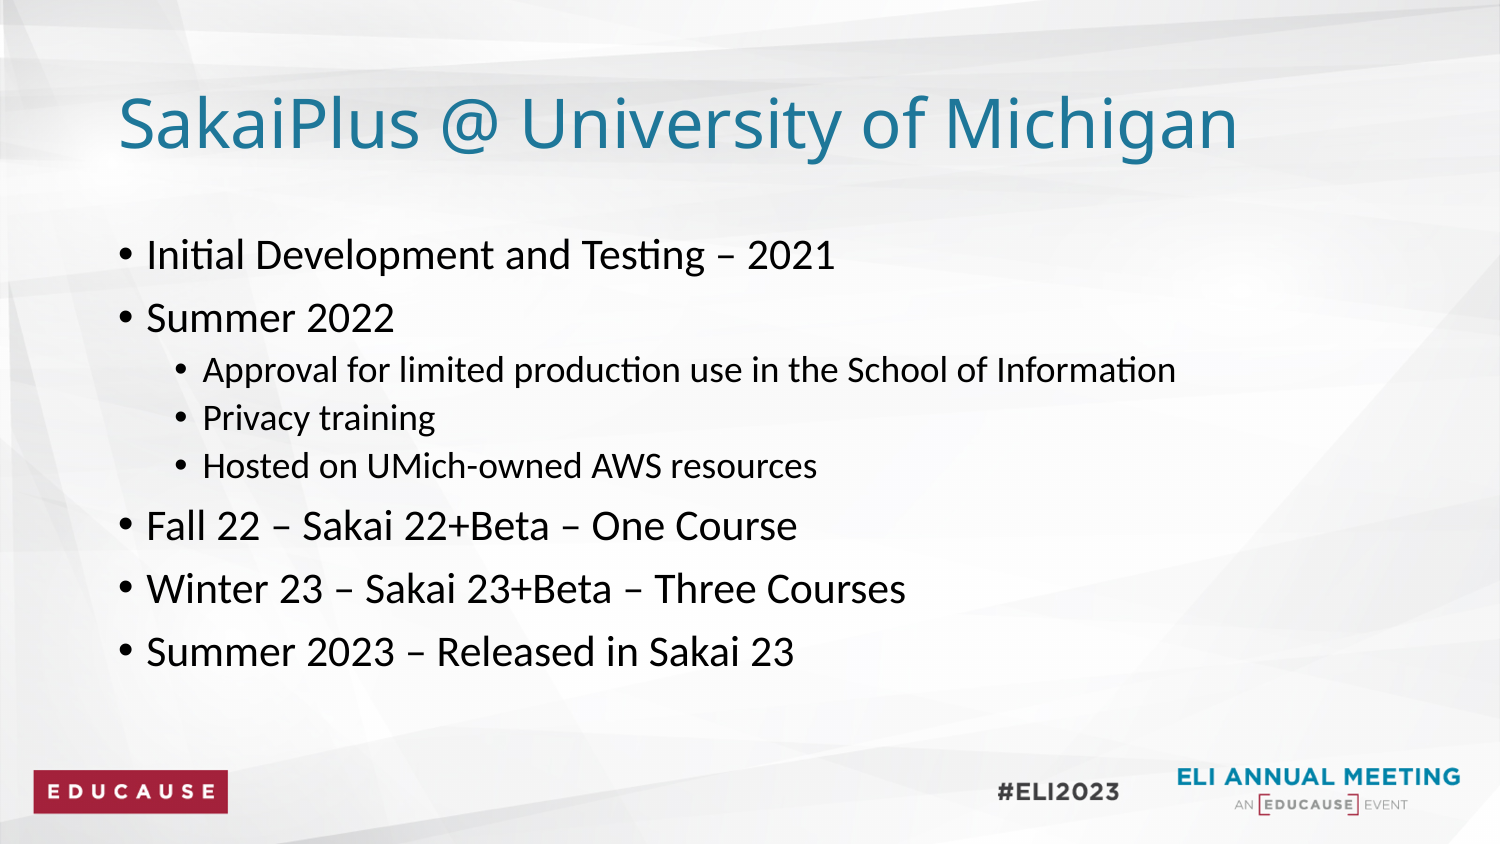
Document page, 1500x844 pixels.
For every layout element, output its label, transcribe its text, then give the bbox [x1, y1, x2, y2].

title SakaiPlus @ University of Michigan [103, 44, 1397, 208]
picture [0, 0, 1500, 844]
list Initial Development and Testing – 2021 Summer 2022 Approval for limited production use in the School of Information Privacy training Hosted on UMich-owned AWS resources Fall 22 – Sakai 22+Beta – One Course Winter 23 – Sakai 23+Beta – Three Courses Summer 2023 – Released in Sakai 23 [103, 224, 1397, 760]
